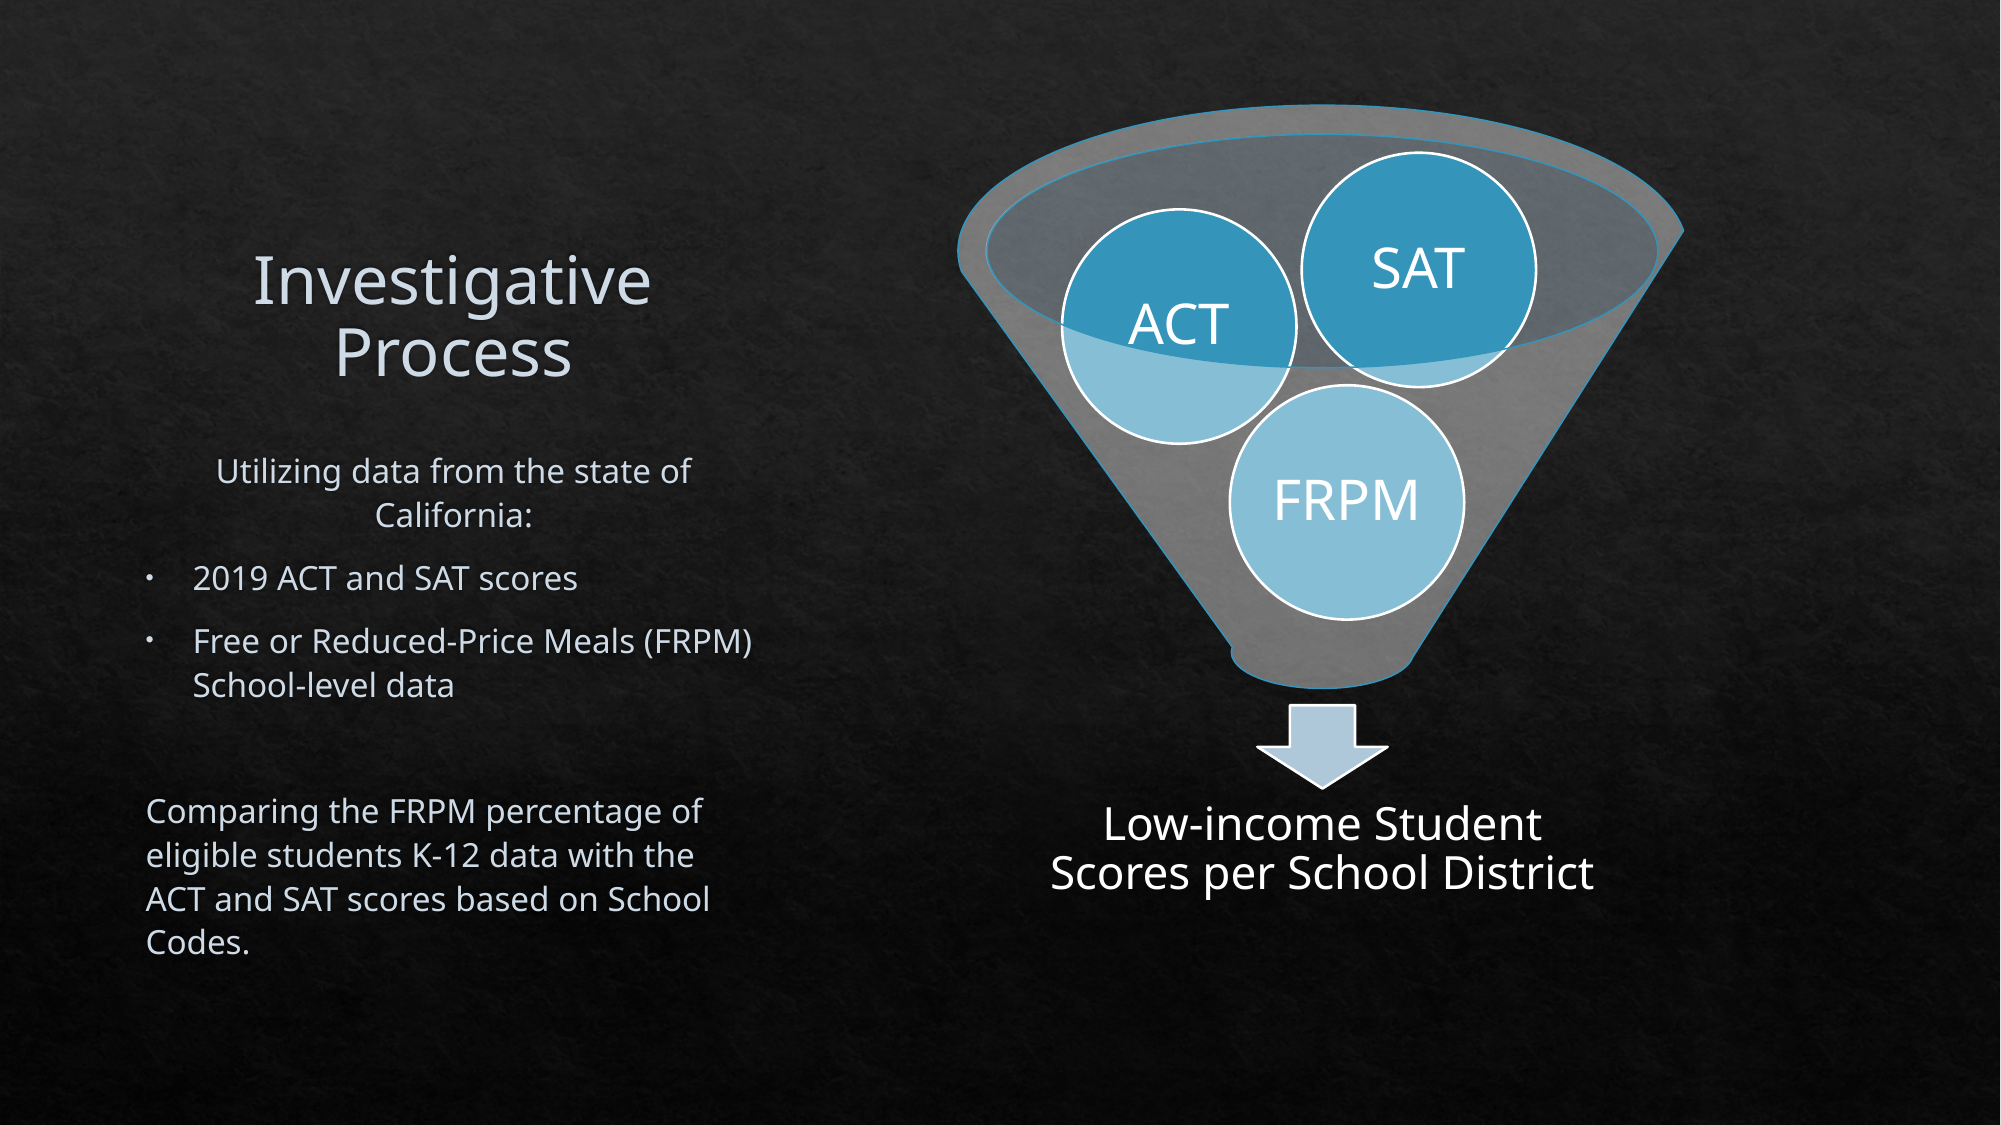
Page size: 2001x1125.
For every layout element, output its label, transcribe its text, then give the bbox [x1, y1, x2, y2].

list Utilizing data from the state of California: 2019 ACT and SAT scores Free or Reduced-Price Meals (FRPM) School-level data Comparing the FRPM percentage of eligible students K-12 data with the ACT and SAT scores based on School Codes. [130, 438, 778, 934]
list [796, 99, 1849, 934]
title Investigative Process [149, 99, 758, 399]
